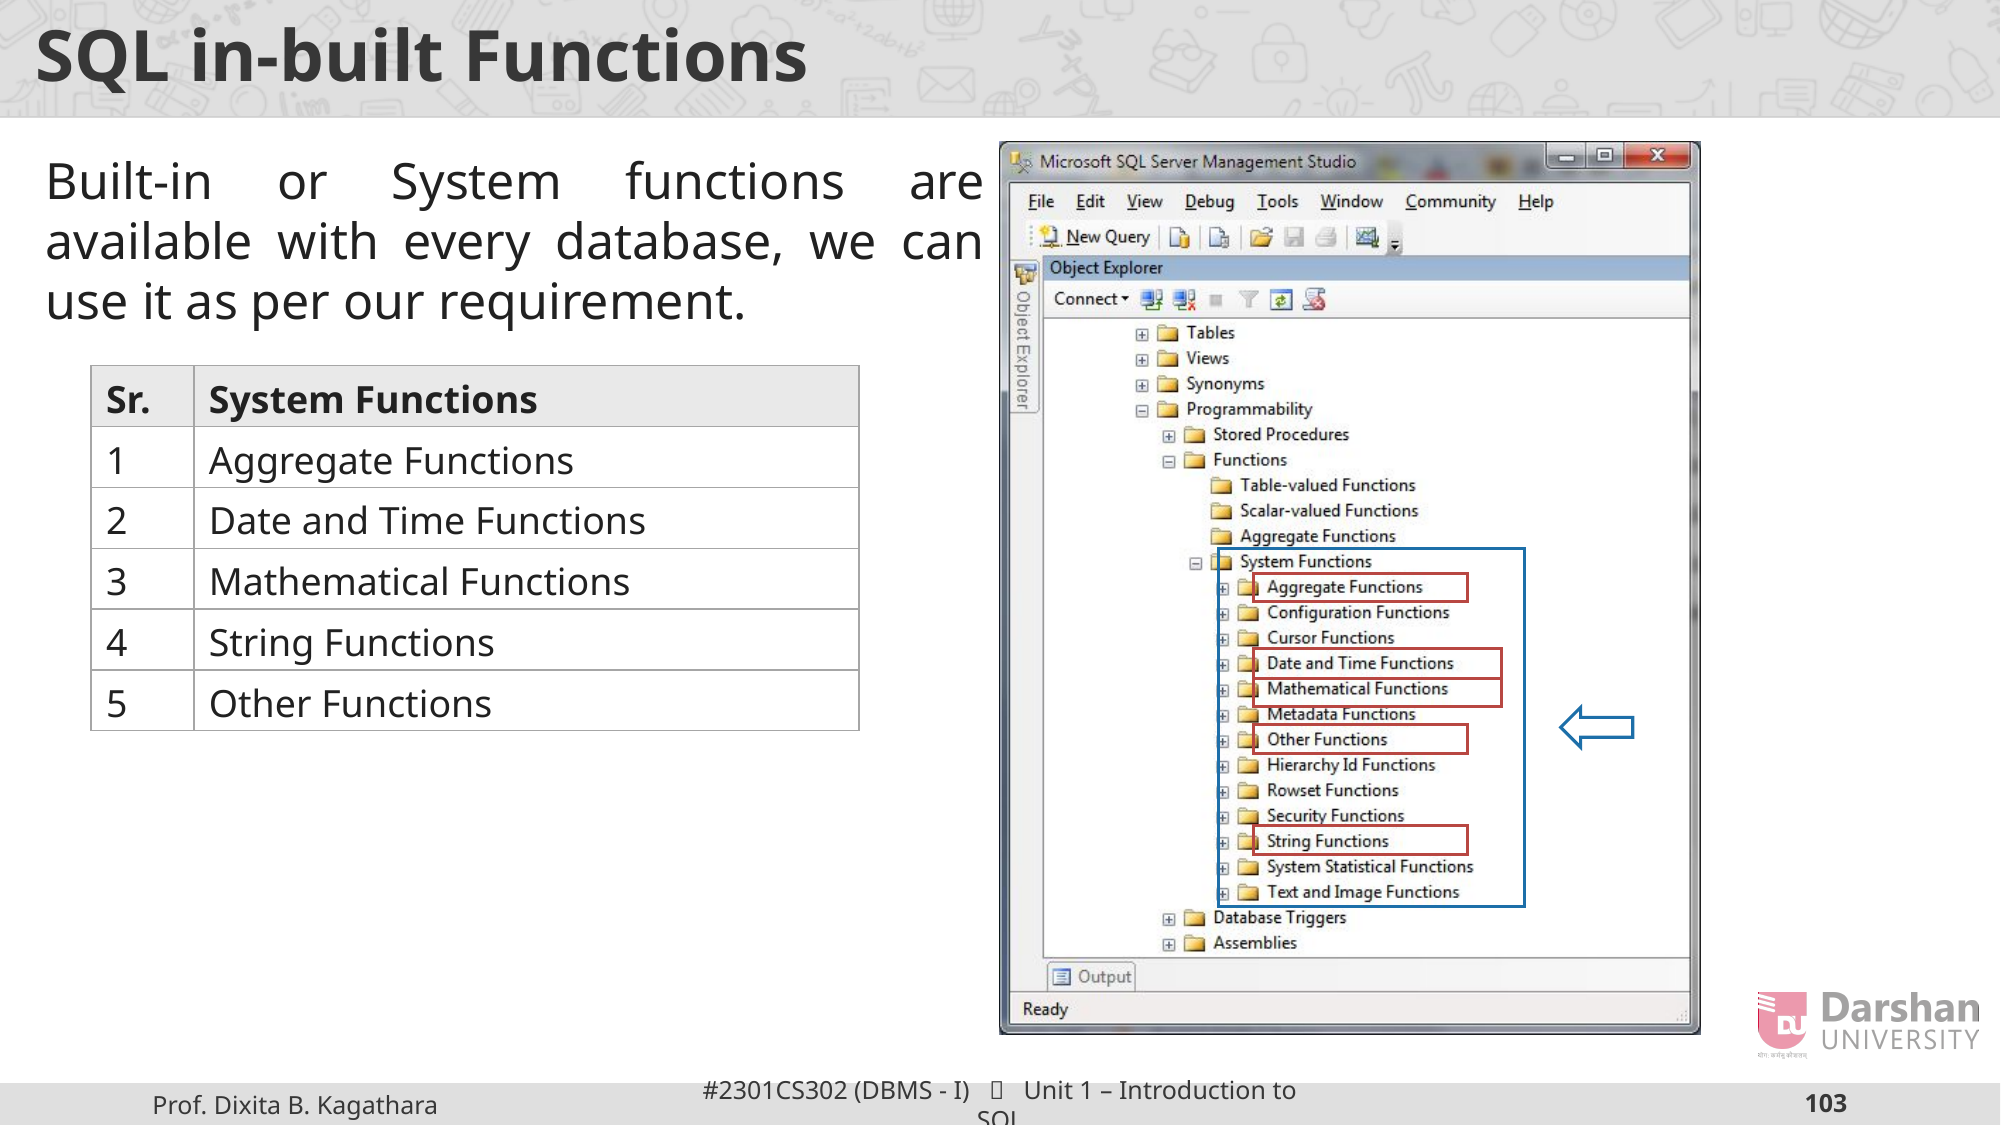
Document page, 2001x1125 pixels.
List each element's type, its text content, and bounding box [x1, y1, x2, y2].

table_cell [195, 488, 858, 548]
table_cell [92, 671, 193, 730]
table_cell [92, 610, 193, 669]
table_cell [92, 488, 193, 548]
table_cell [92, 549, 193, 608]
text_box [31, 141, 999, 337]
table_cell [92, 427, 193, 487]
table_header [92, 366, 193, 426]
text_box Basic SQL Commands [1758, 992, 1979, 1059]
picture [999, 141, 1701, 1035]
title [0, 0, 2000, 117]
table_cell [195, 671, 858, 730]
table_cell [195, 610, 858, 669]
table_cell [195, 549, 858, 608]
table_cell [195, 427, 858, 487]
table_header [195, 366, 858, 426]
